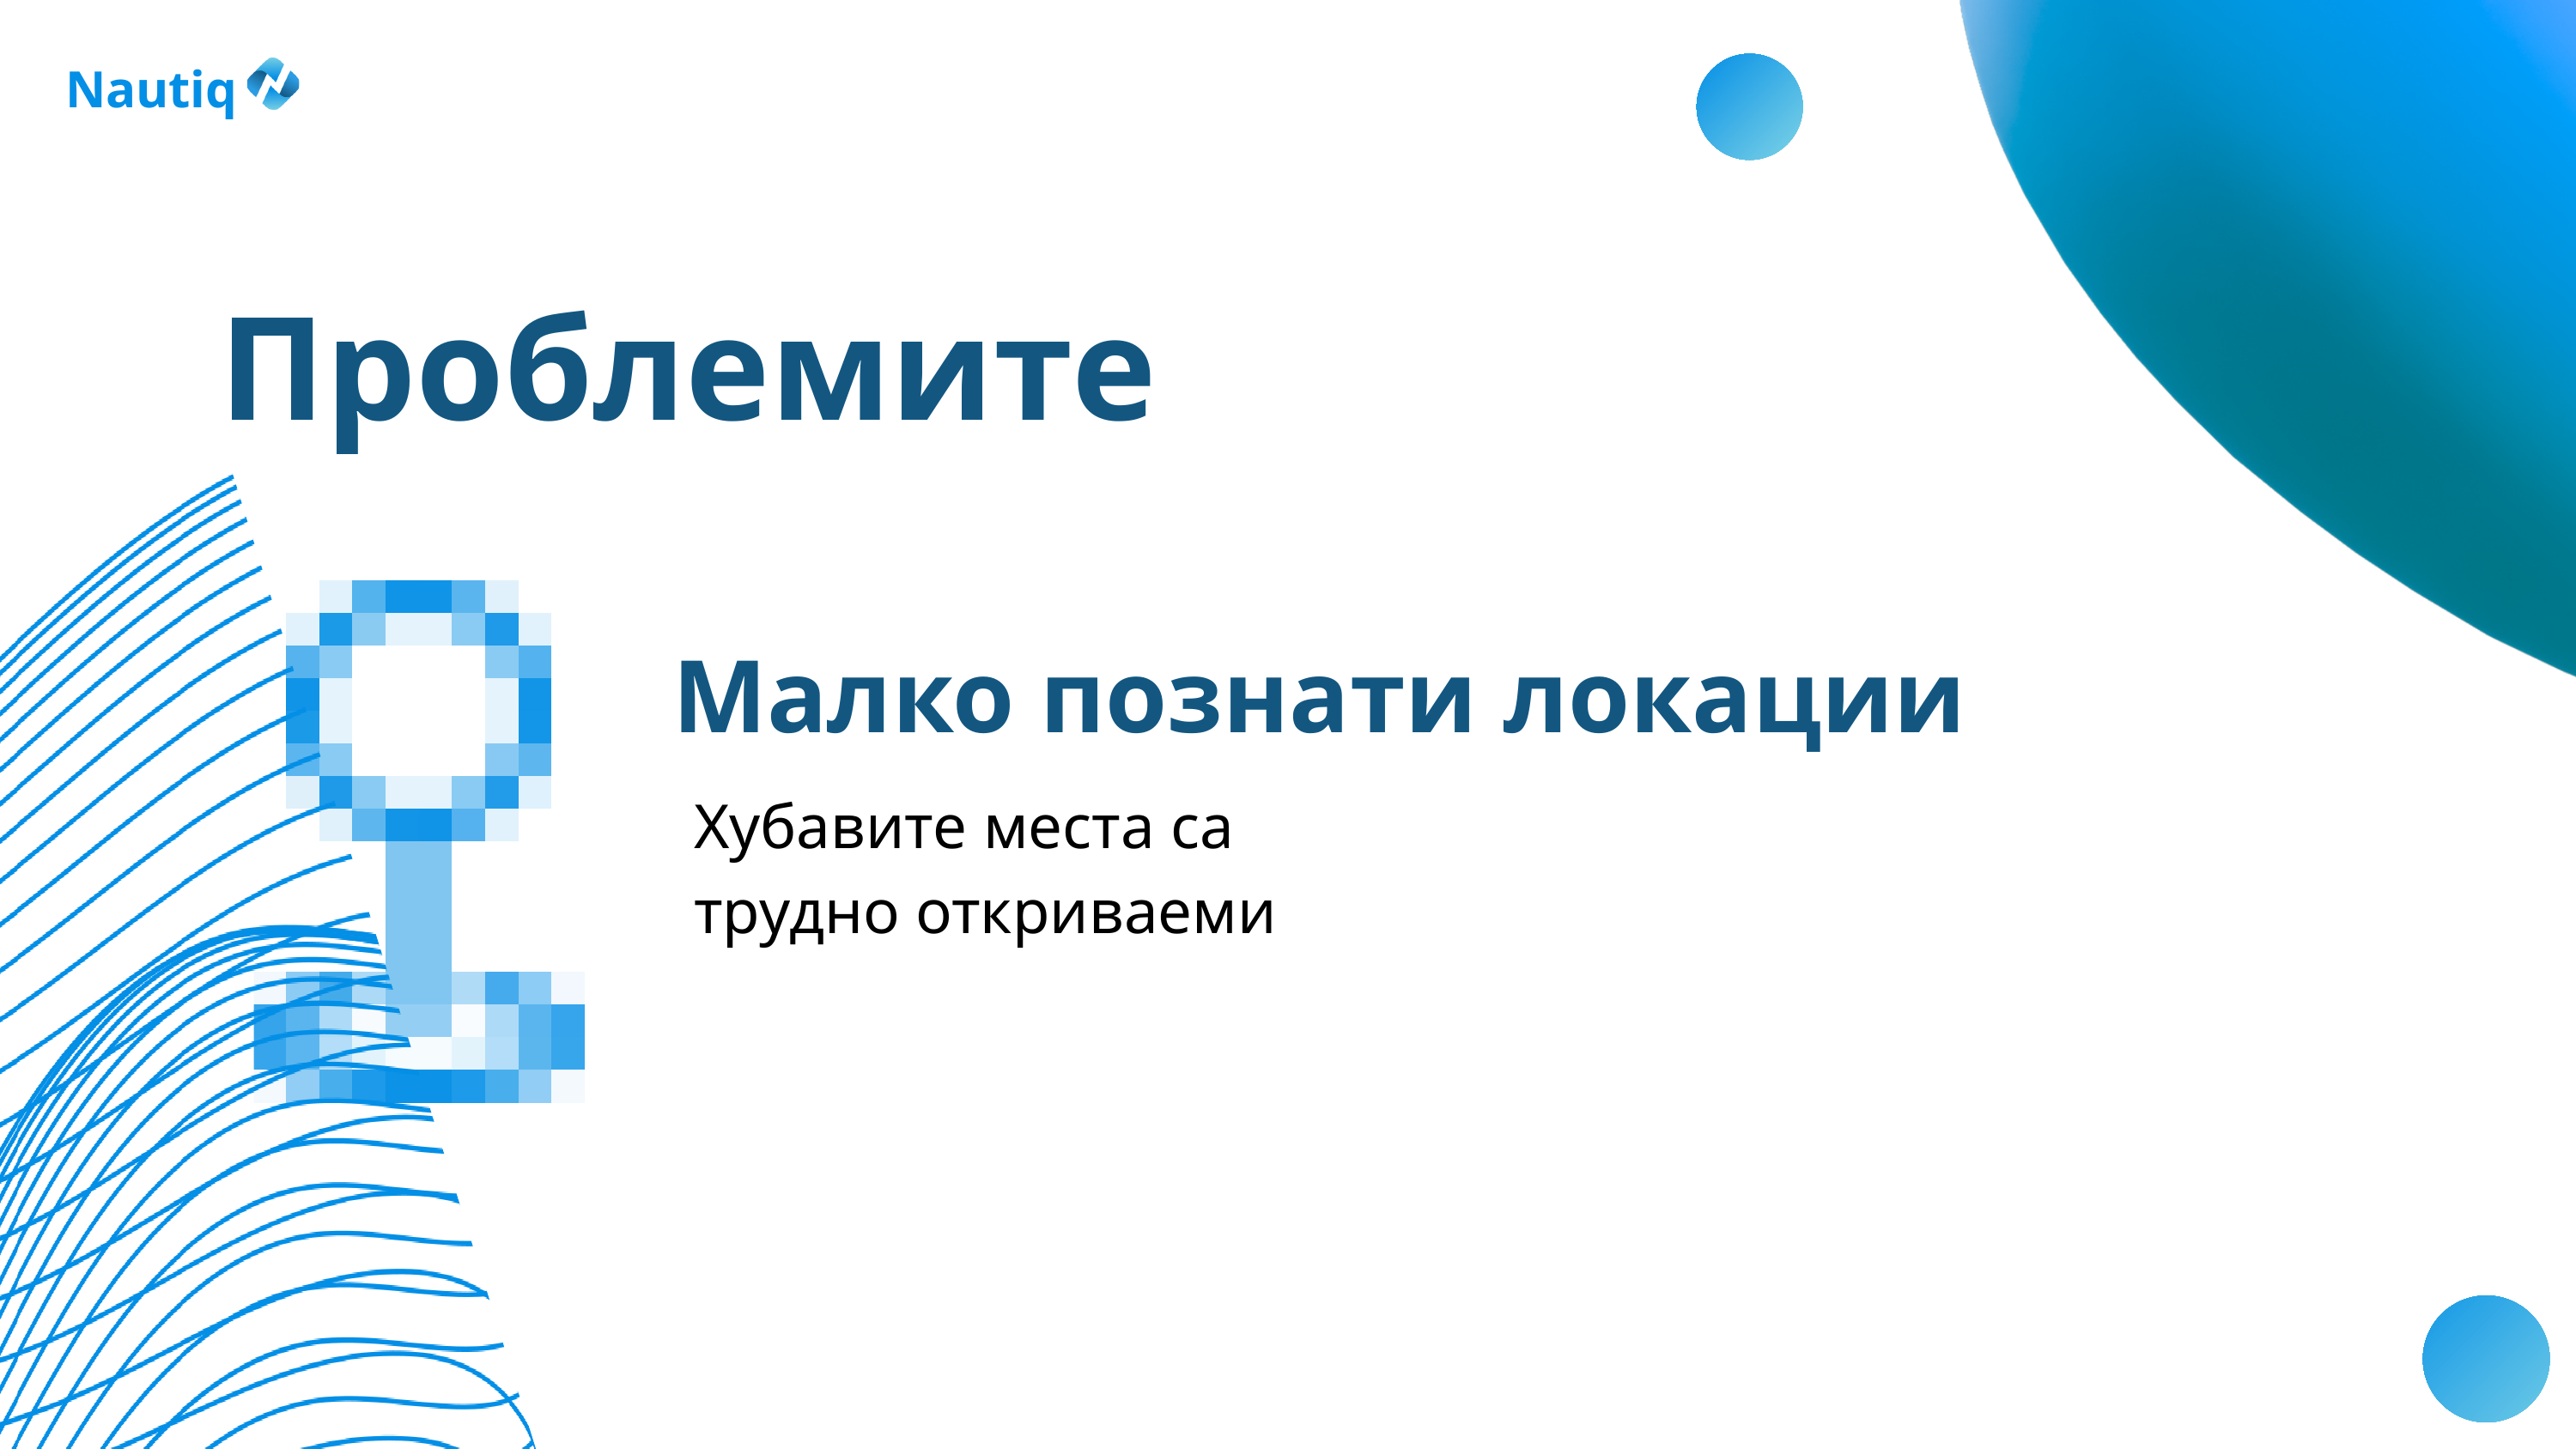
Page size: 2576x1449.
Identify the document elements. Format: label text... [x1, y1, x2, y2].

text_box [2422, 1294, 2550, 1423]
text_box Проблемите [219, 276, 1420, 449]
text_box [253, 580, 618, 1103]
text_box Хубавите места са трудно откриваеми [694, 775, 1352, 946]
text_box [0, 424, 537, 1449]
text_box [63, 53, 300, 114]
text_box [1944, 0, 2576, 759]
text_box Малко познати локации [672, 612, 2157, 753]
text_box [1696, 53, 1803, 161]
